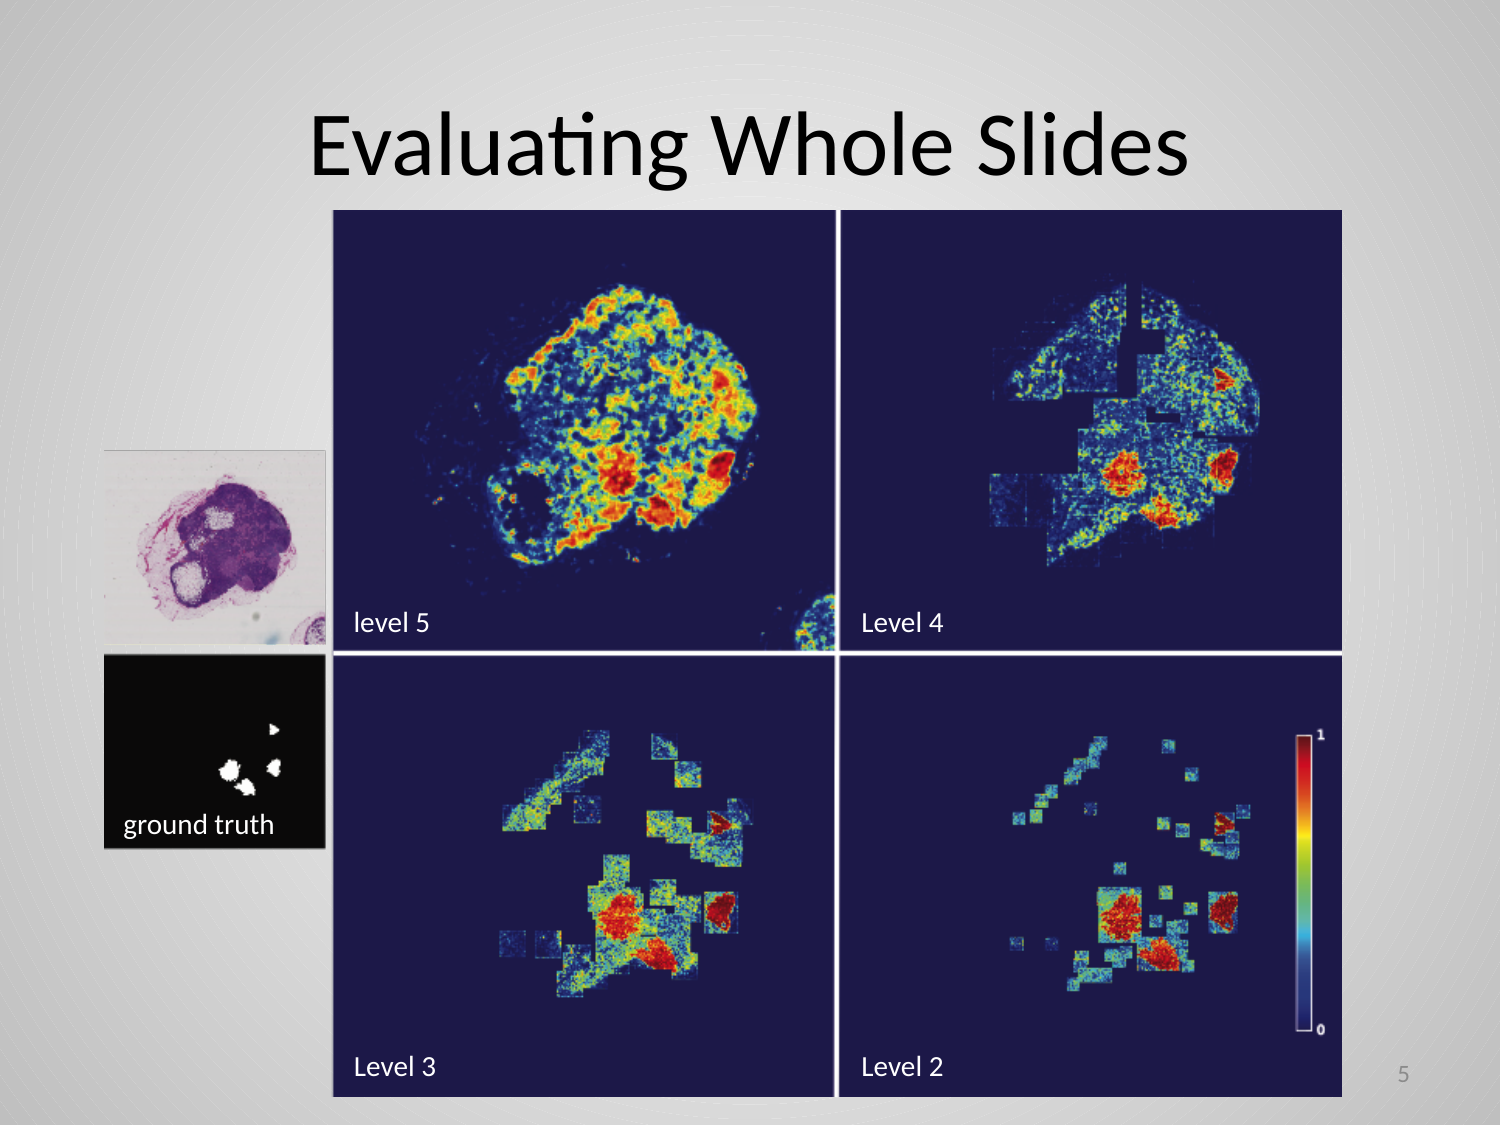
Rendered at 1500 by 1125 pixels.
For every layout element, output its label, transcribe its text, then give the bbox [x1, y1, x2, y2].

title Evaluating Whole Slides [75, 45, 1425, 233]
picture [103, 210, 1343, 1097]
slide_number 5 [1345, 1042, 1425, 1103]
